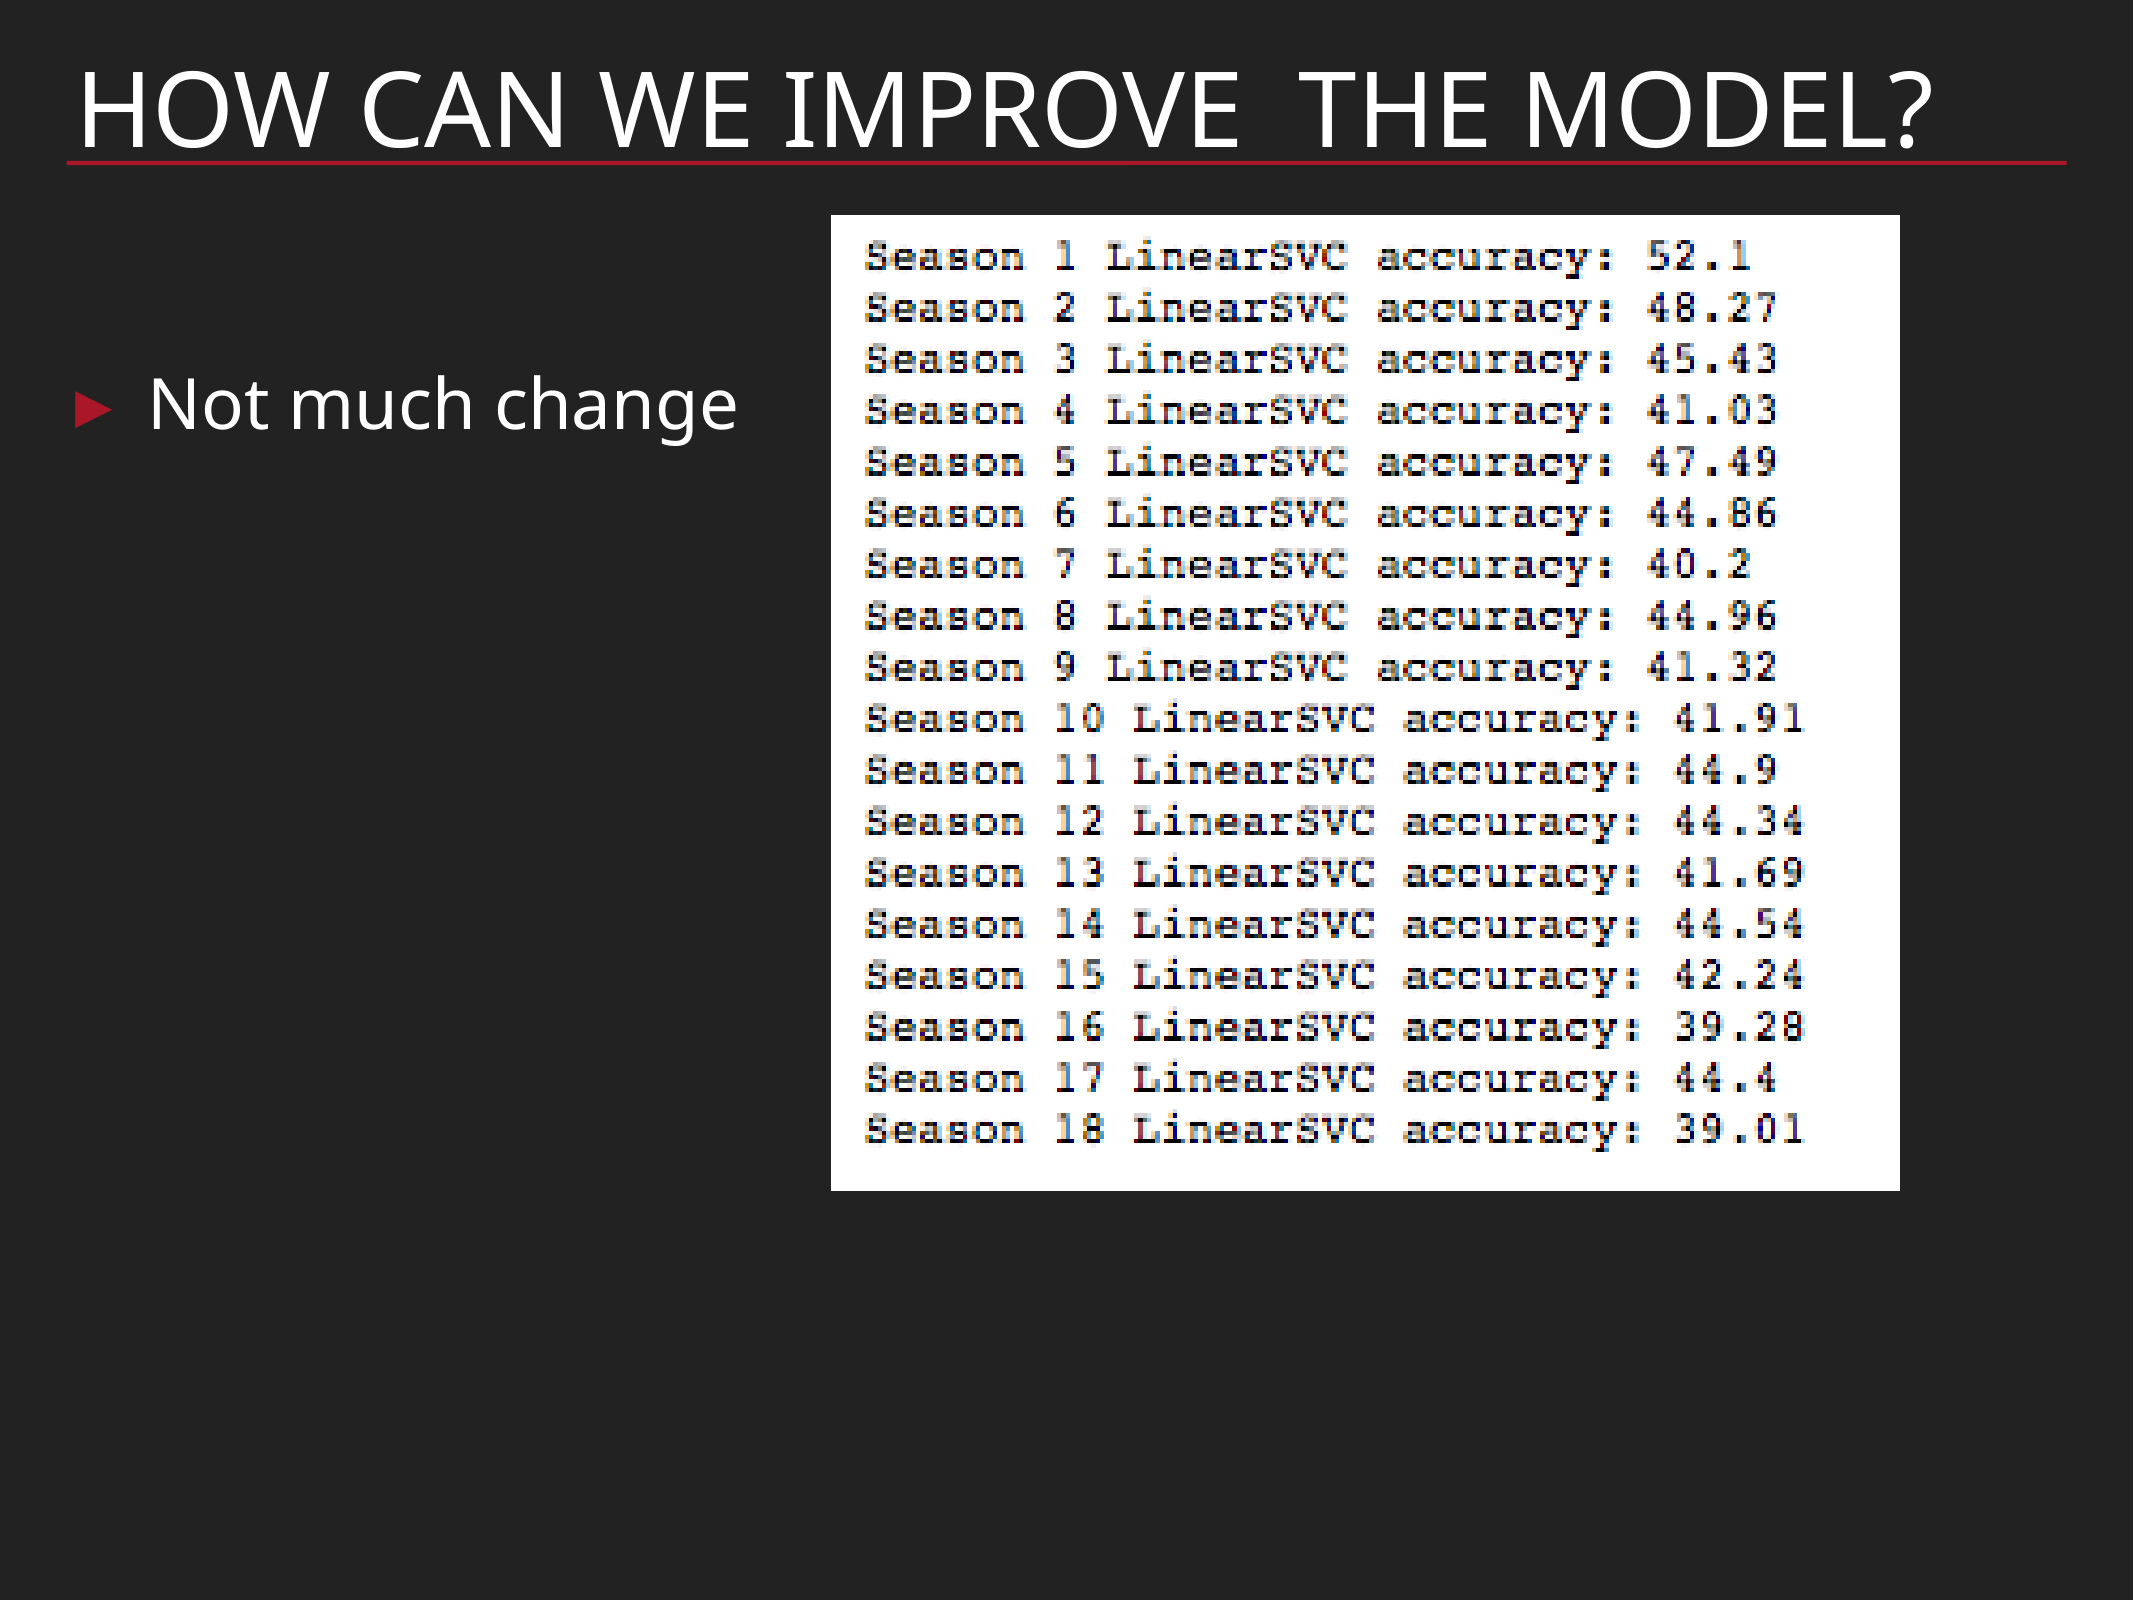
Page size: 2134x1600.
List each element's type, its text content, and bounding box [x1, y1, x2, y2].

picture [830, 215, 1901, 1191]
title How can we improve the Model? [66, 57, 2068, 178]
list Not much change [66, 349, 2068, 1353]
